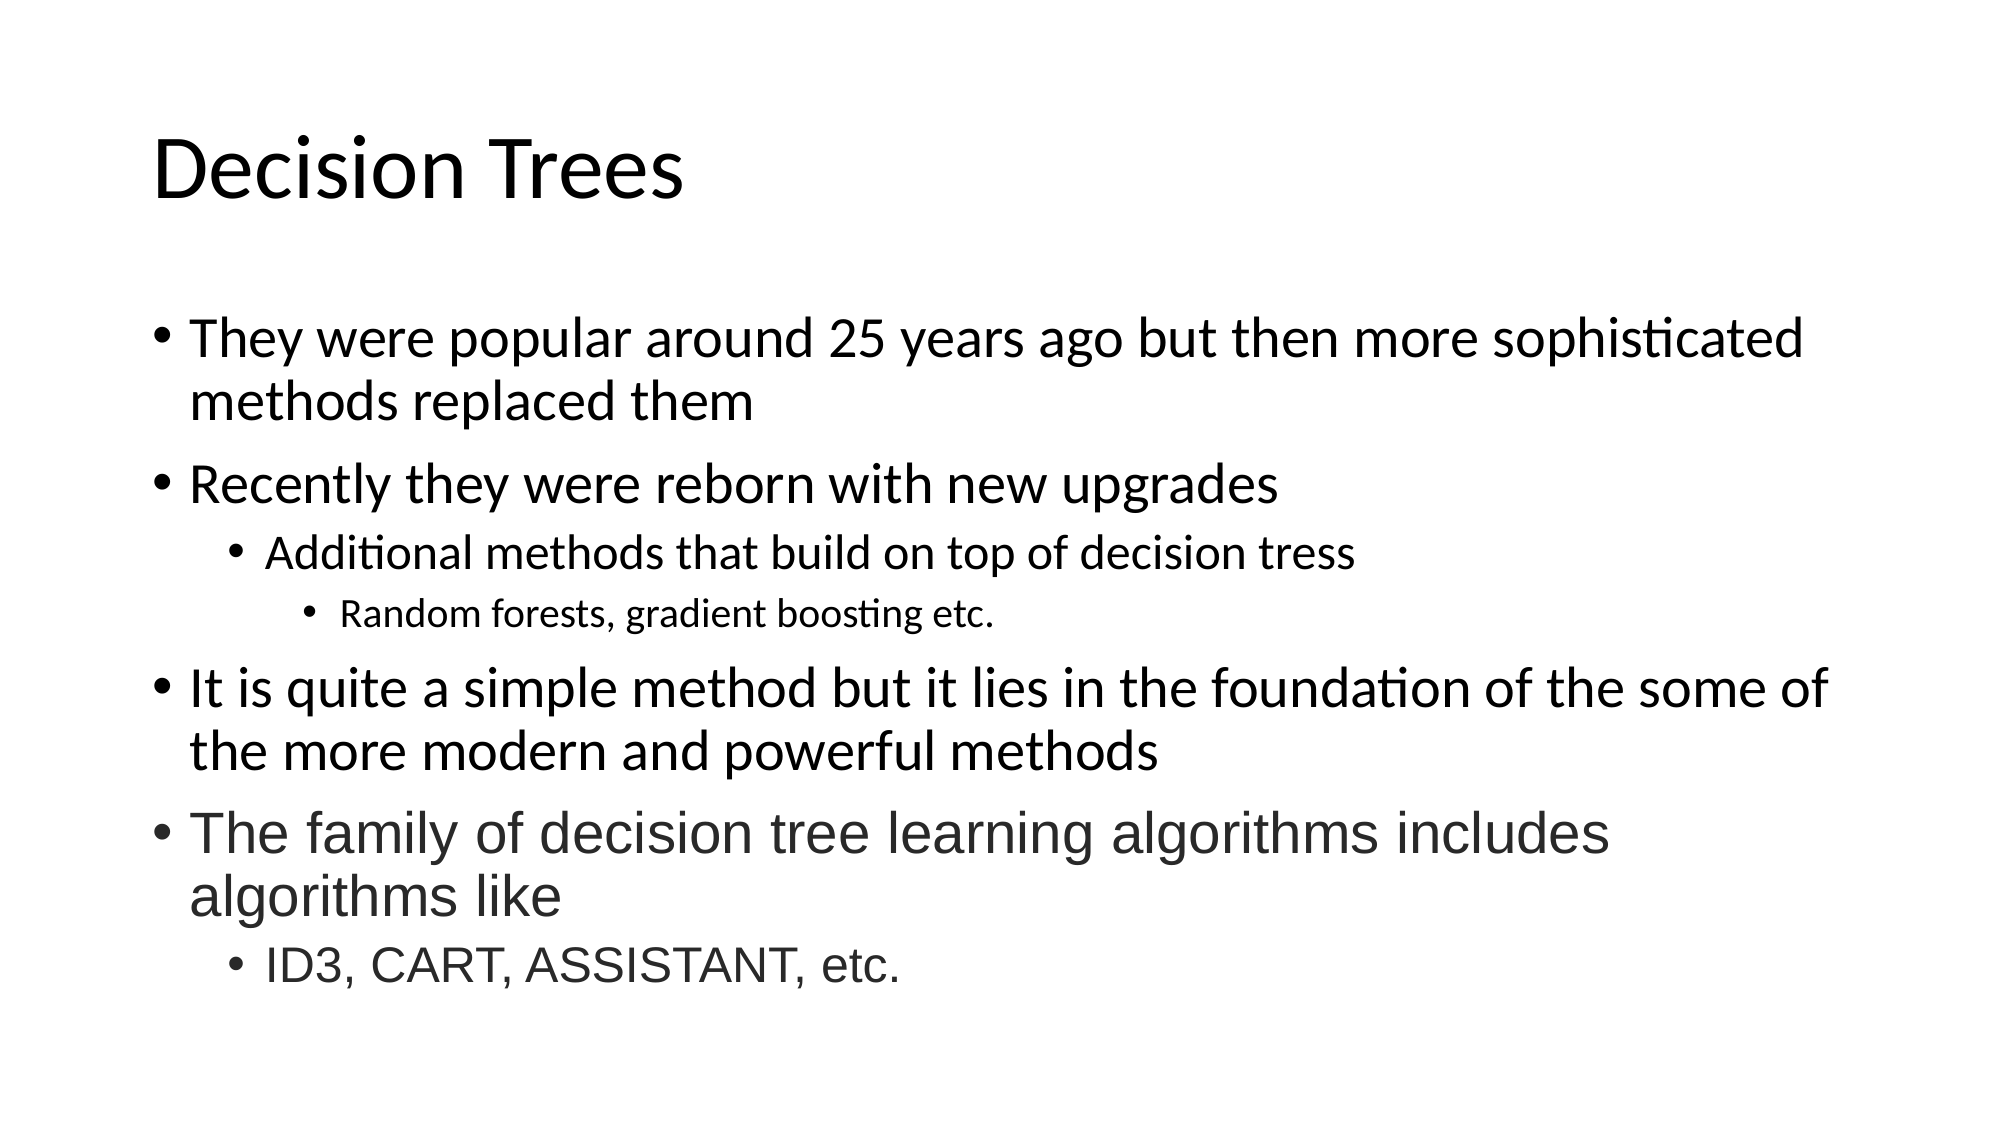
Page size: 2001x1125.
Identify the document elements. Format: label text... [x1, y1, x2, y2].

list They were popular around 25 years ago but then more sophisticated methods replaced them Recently they were reborn with new upgrades Additional methods that build on top of decision tress Random forests, gradient boosting etc. It is quite a simple method but it lies in the foundation of the some of the more modern and powerful methods The family of decision tree learning algorithms includes algorithms like ID3, CART, ASSISTANT, etc. [137, 299, 1863, 1014]
title Decision Trees [137, 59, 1863, 278]
